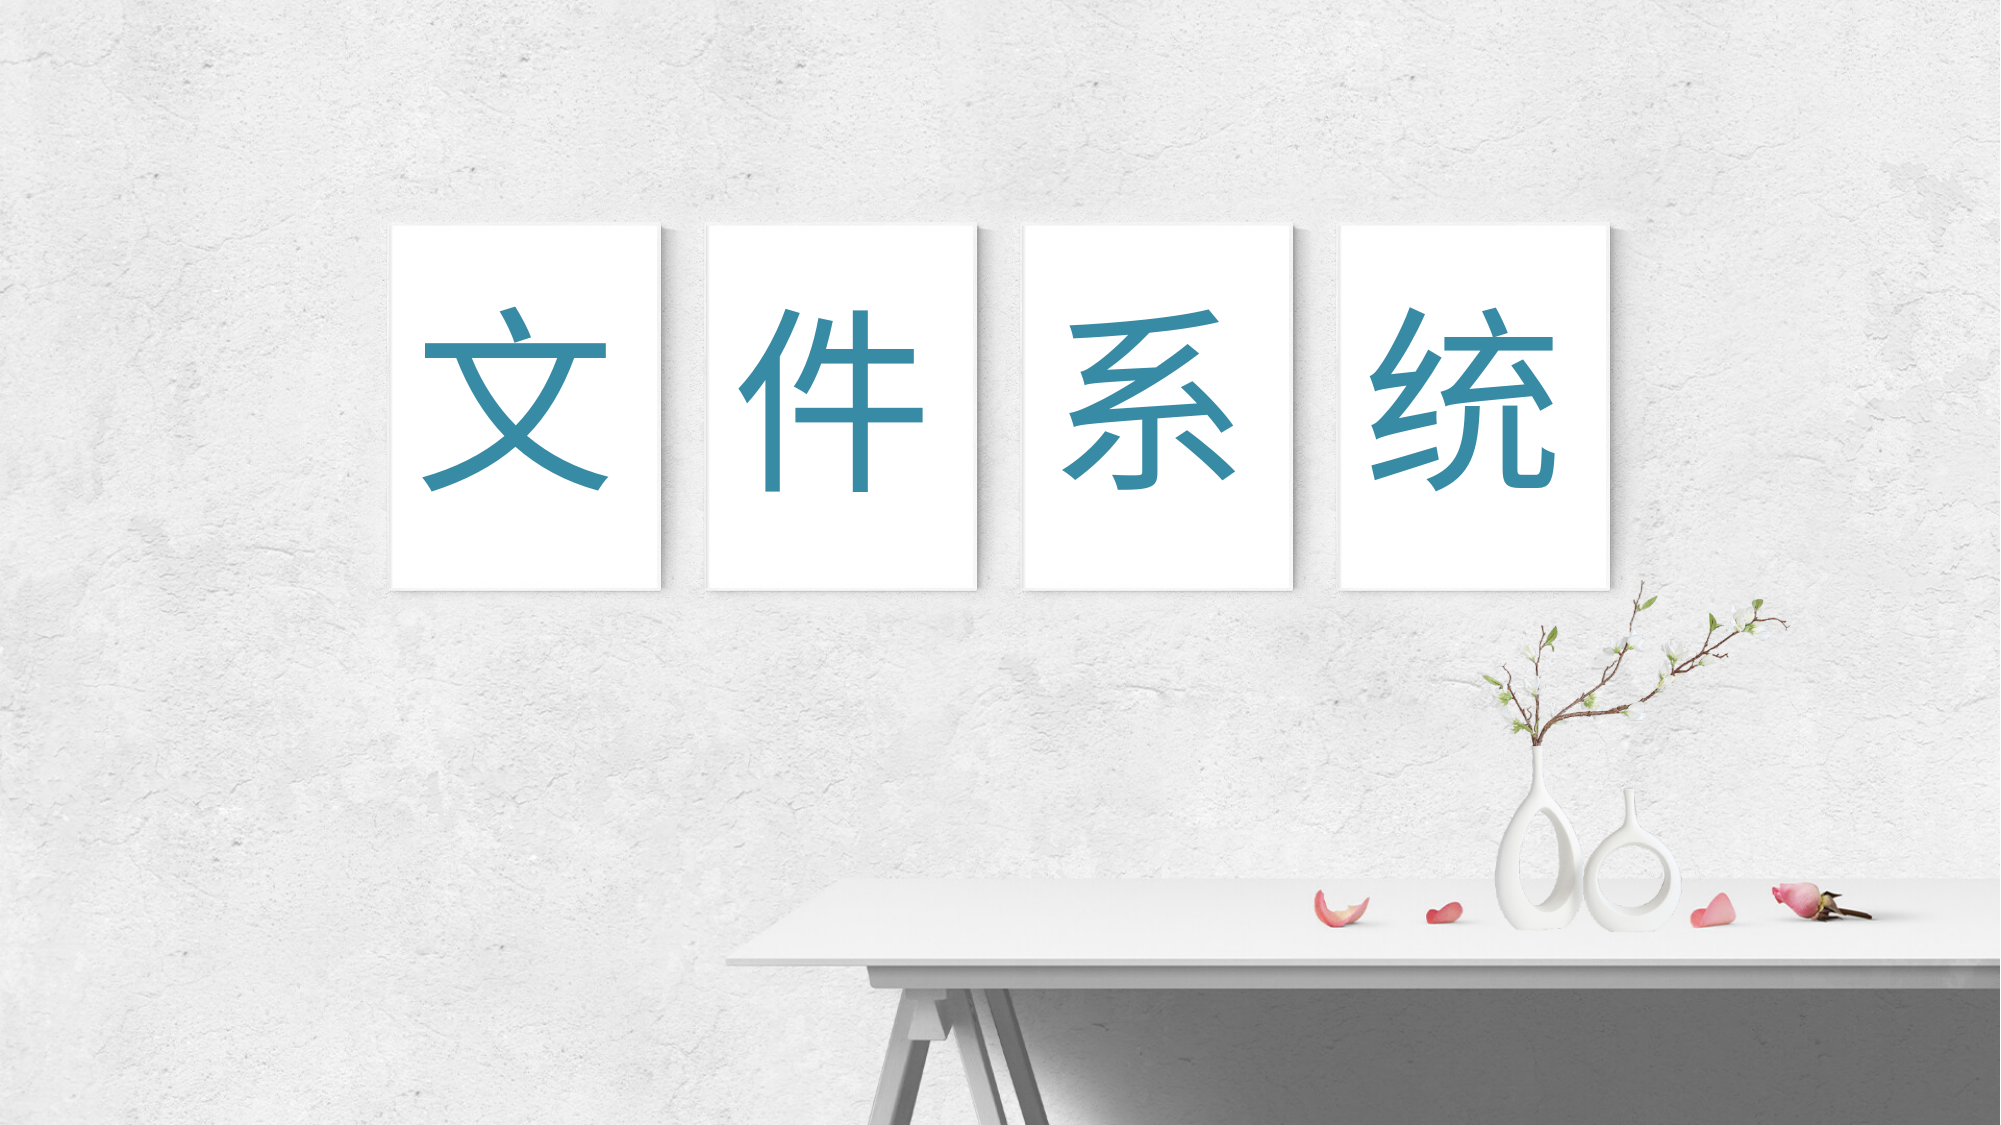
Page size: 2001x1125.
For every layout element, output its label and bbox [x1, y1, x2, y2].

text_box [344, 186, 1656, 633]
picture [0, 0, 2000, 1125]
